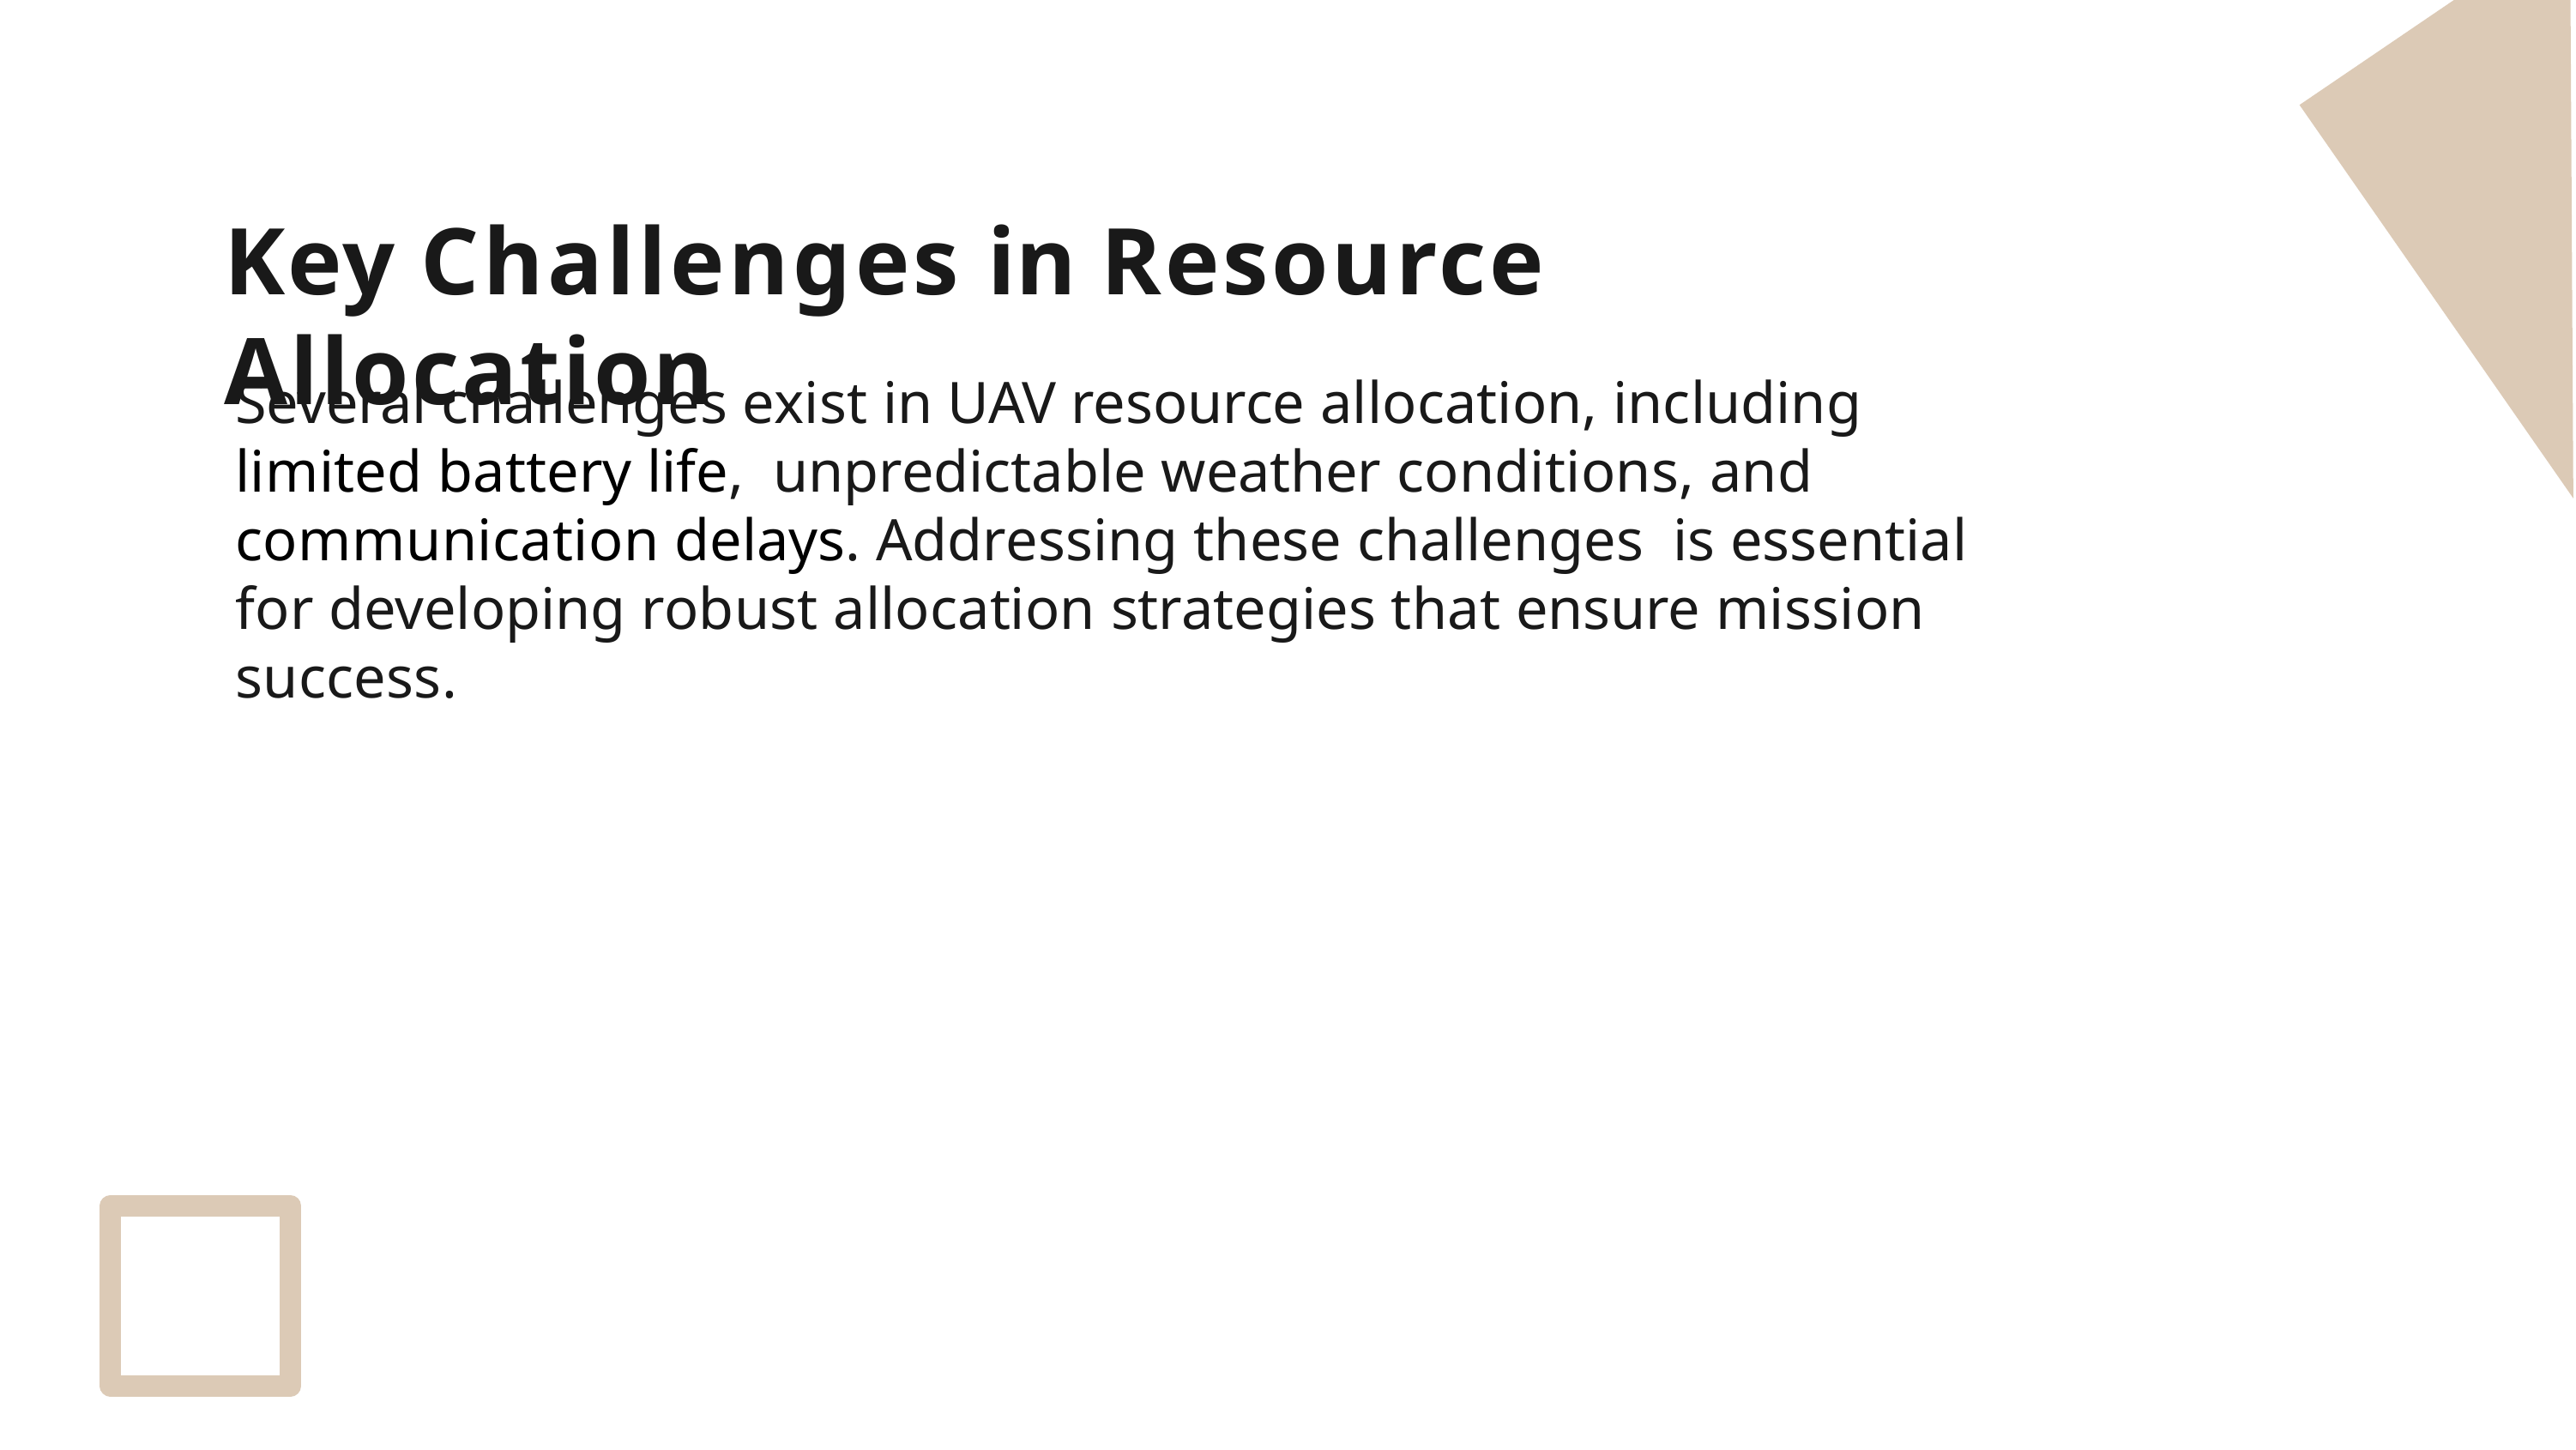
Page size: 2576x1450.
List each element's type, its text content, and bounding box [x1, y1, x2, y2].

text_box Key Challenges in Resource Allocation [222, 200, 1944, 359]
text_box Several challenges exist in UAV resource allocation, including limited battery life, unpredictable weather conditions, and communication delays. Addressing these challenges is essential for developing robust allocation strategies that ensure mission success. [222, 359, 2049, 785]
